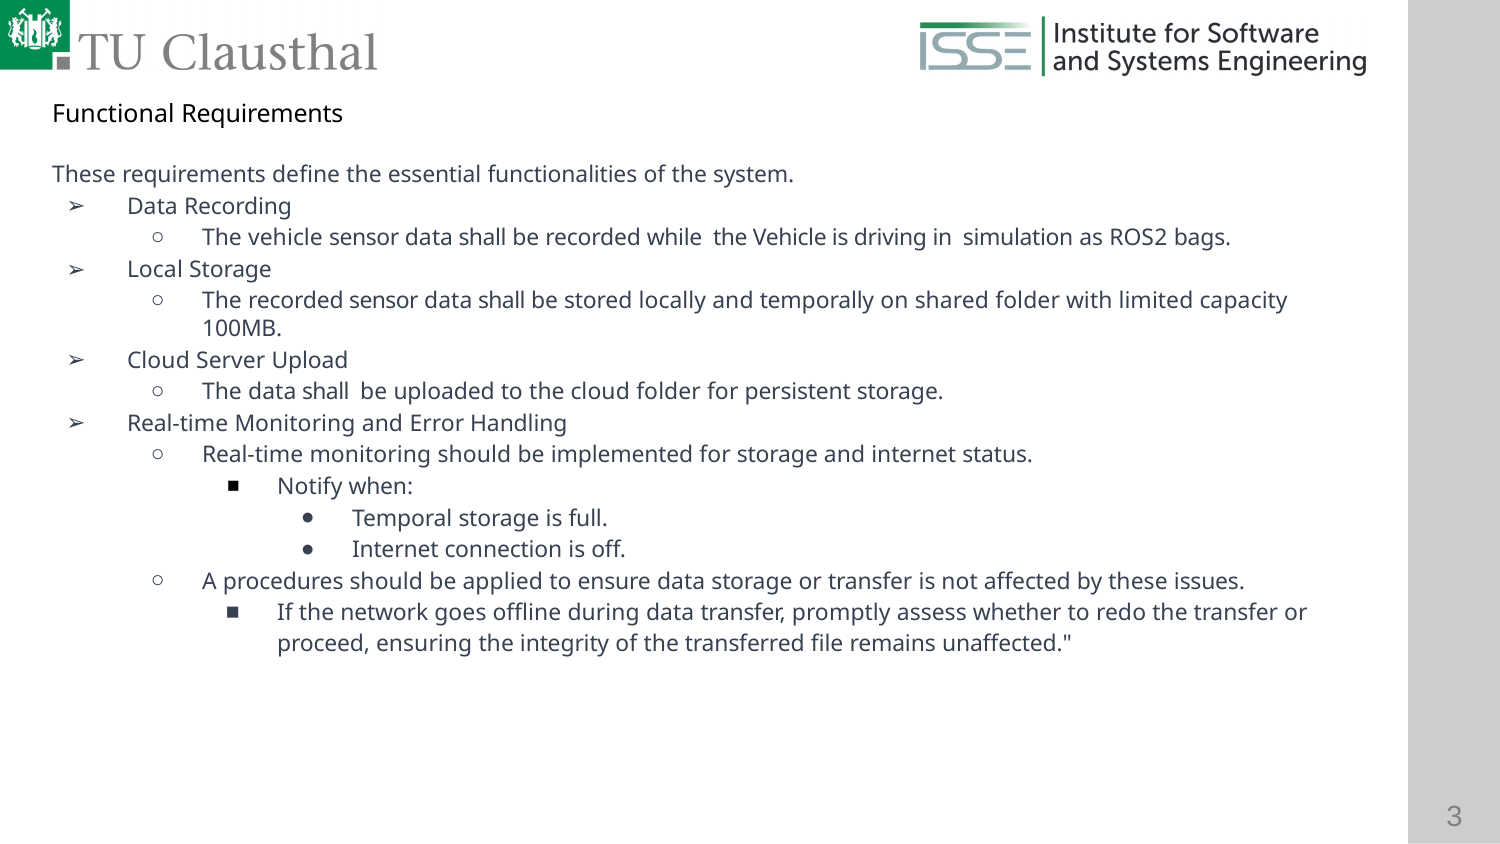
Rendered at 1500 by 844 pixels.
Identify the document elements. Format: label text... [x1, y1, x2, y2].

picture [0, 0, 377, 70]
text_box Functional Requirements These requirements deﬁne the essential functionalities of the system. Data Recording The vehicle sensor data shall be recorded while the Vehicle is driving in simulation as ROS2 bags. Local Storage The recorded sensor data shall be stored locally and temporally on shared folder with limited capacity 100MB. Cloud Server Upload The data shall be uploaded to the cloud folder for persistent storage. Real-time Monitoring and Error Handling Real-time monitoring should be implemented for storage and internet status. Notify when: Temporal storage is full. Internet connection is off. A procedures should be applied to ensure data storage or transfer is not affected by these issues. If the network goes oﬄine during data transfer, promptly assess whether to redo the transfer or proceed, ensuring the integrity of the transferred ﬁle remains unaffected." [50, 95, 1333, 657]
picture [918, 16, 1367, 80]
slide_number 3 [1440, 798, 1471, 844]
